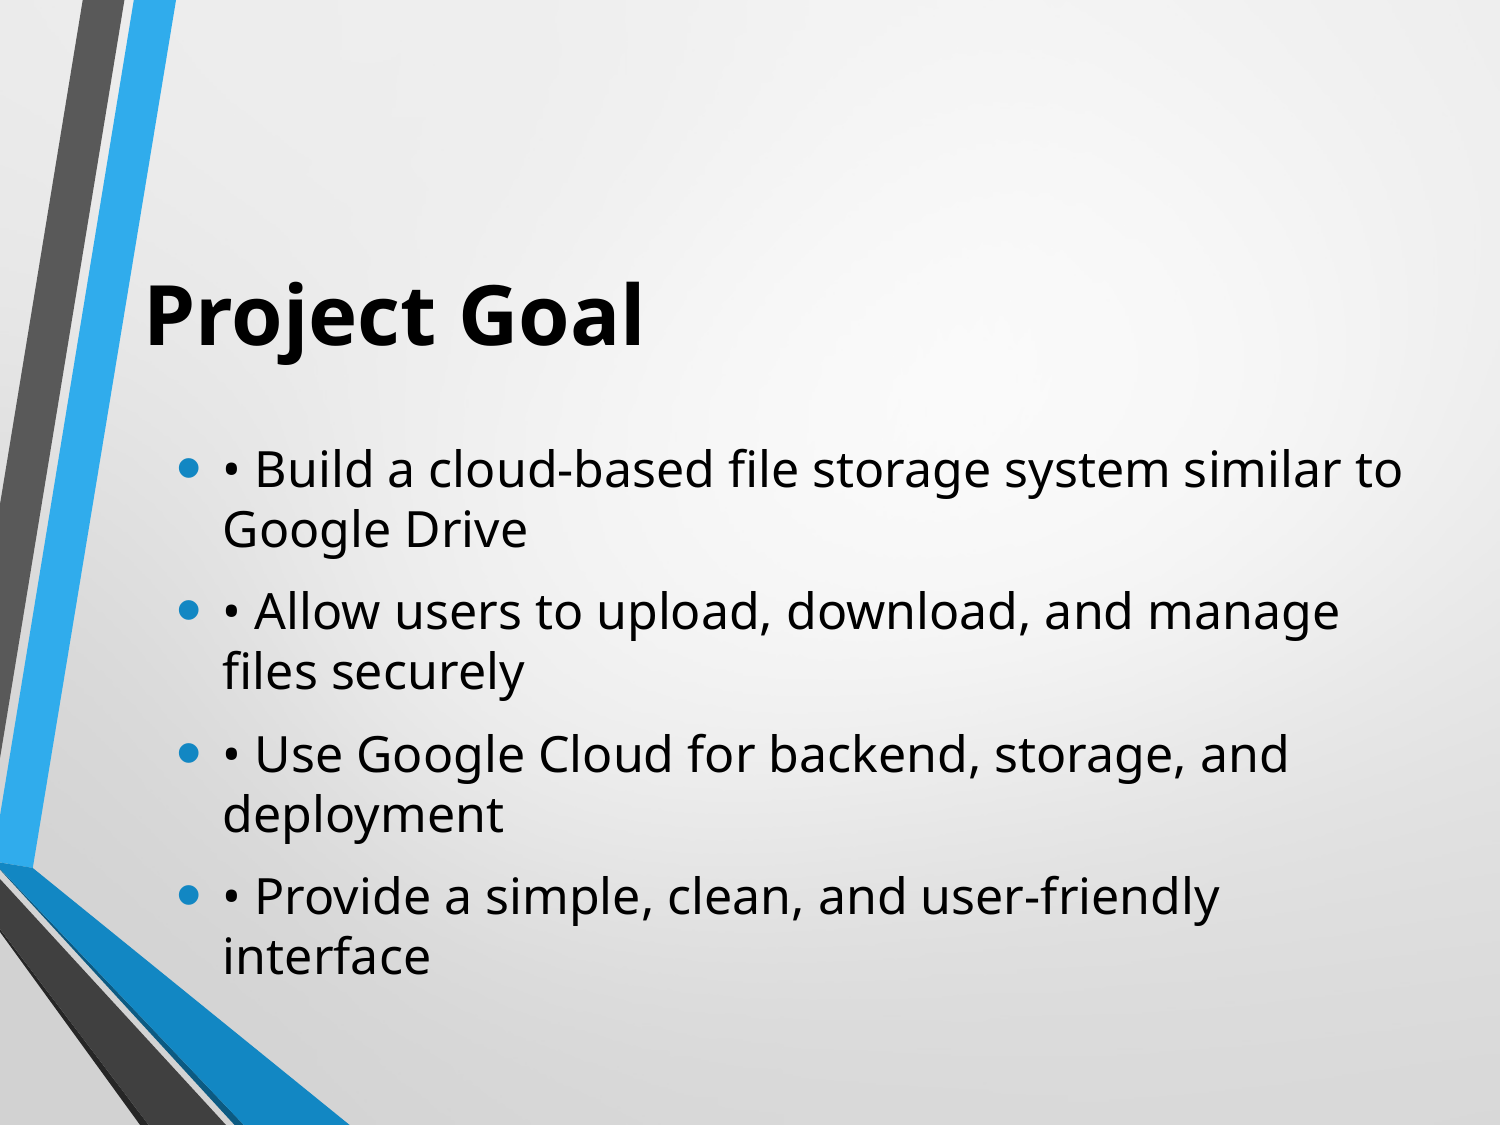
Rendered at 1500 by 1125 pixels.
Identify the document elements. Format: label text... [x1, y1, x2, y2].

title Project Goal [0, 235, 820, 389]
list • Build a cloud-based file storage system similar to Google Drive • Allow users to upload, download, and manage files securely • Use Google Cloud for backend, storage, and deployment • Provide a simple, clean, and user-friendly interface [161, 437, 1425, 985]
